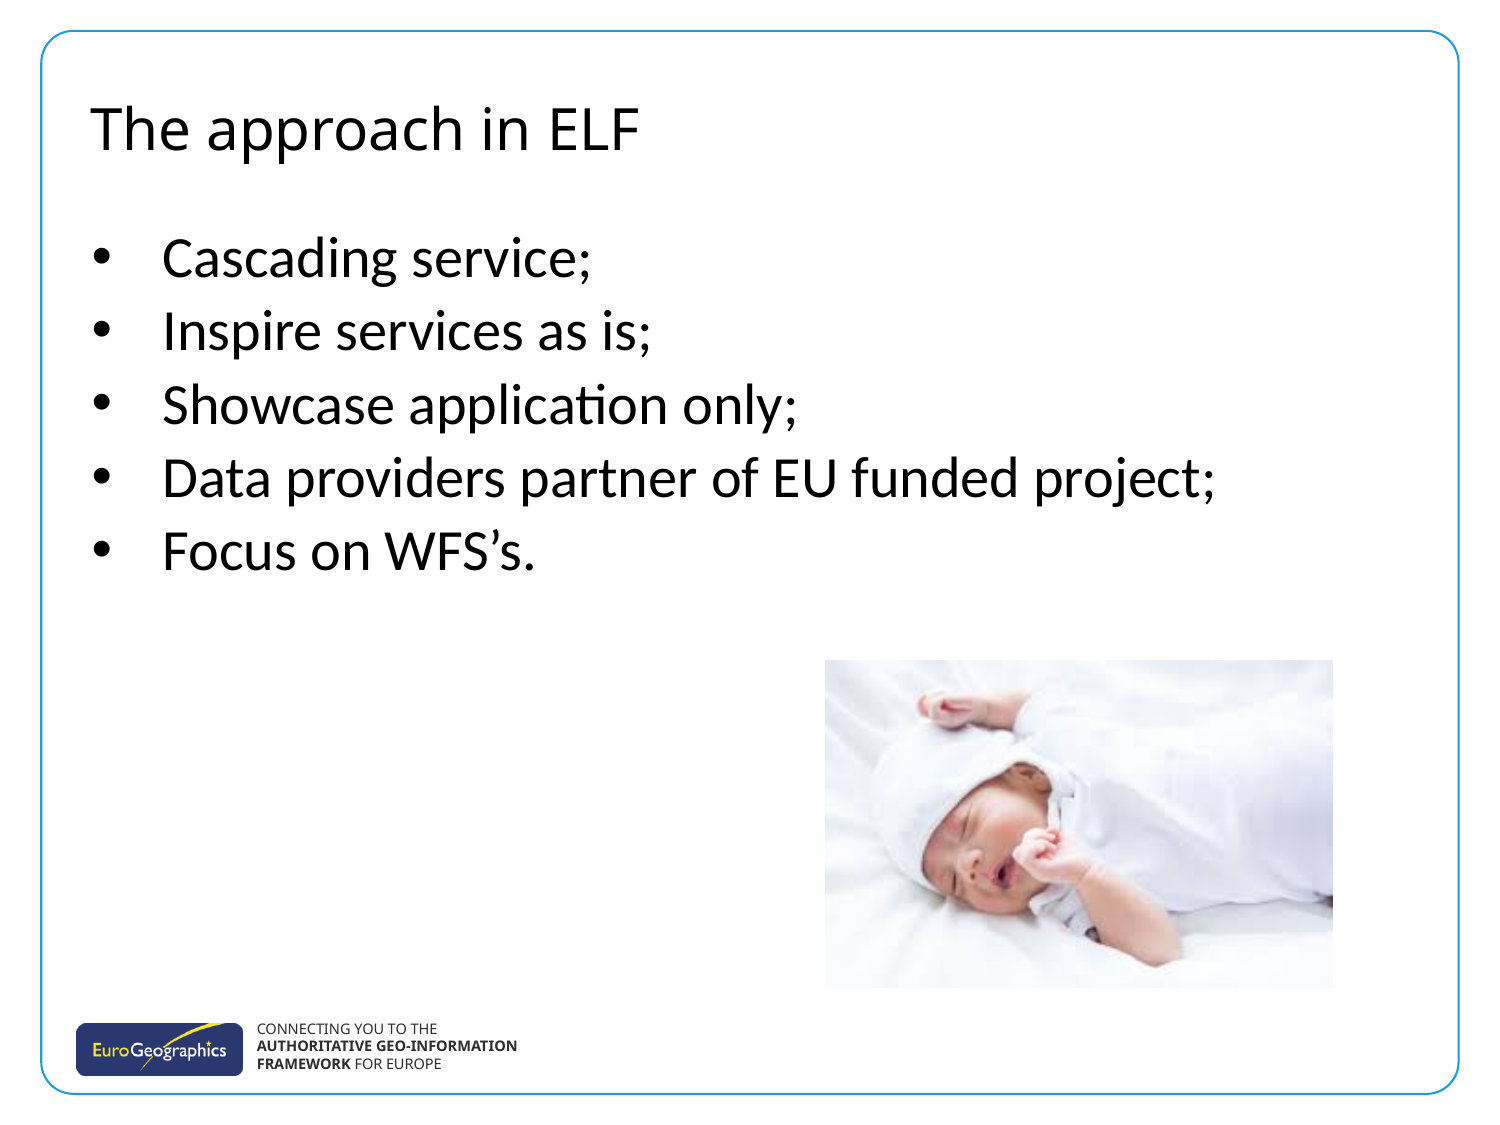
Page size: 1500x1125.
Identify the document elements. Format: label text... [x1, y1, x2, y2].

title The approach in ELF [75, 66, 1425, 198]
picture [824, 660, 1333, 988]
list Cascading service; Inspire services as is; Showcase application only; Data providers partner of EU funded project; Focus on WFS’s. [76, 219, 1427, 988]
picture [76, 1023, 243, 1076]
